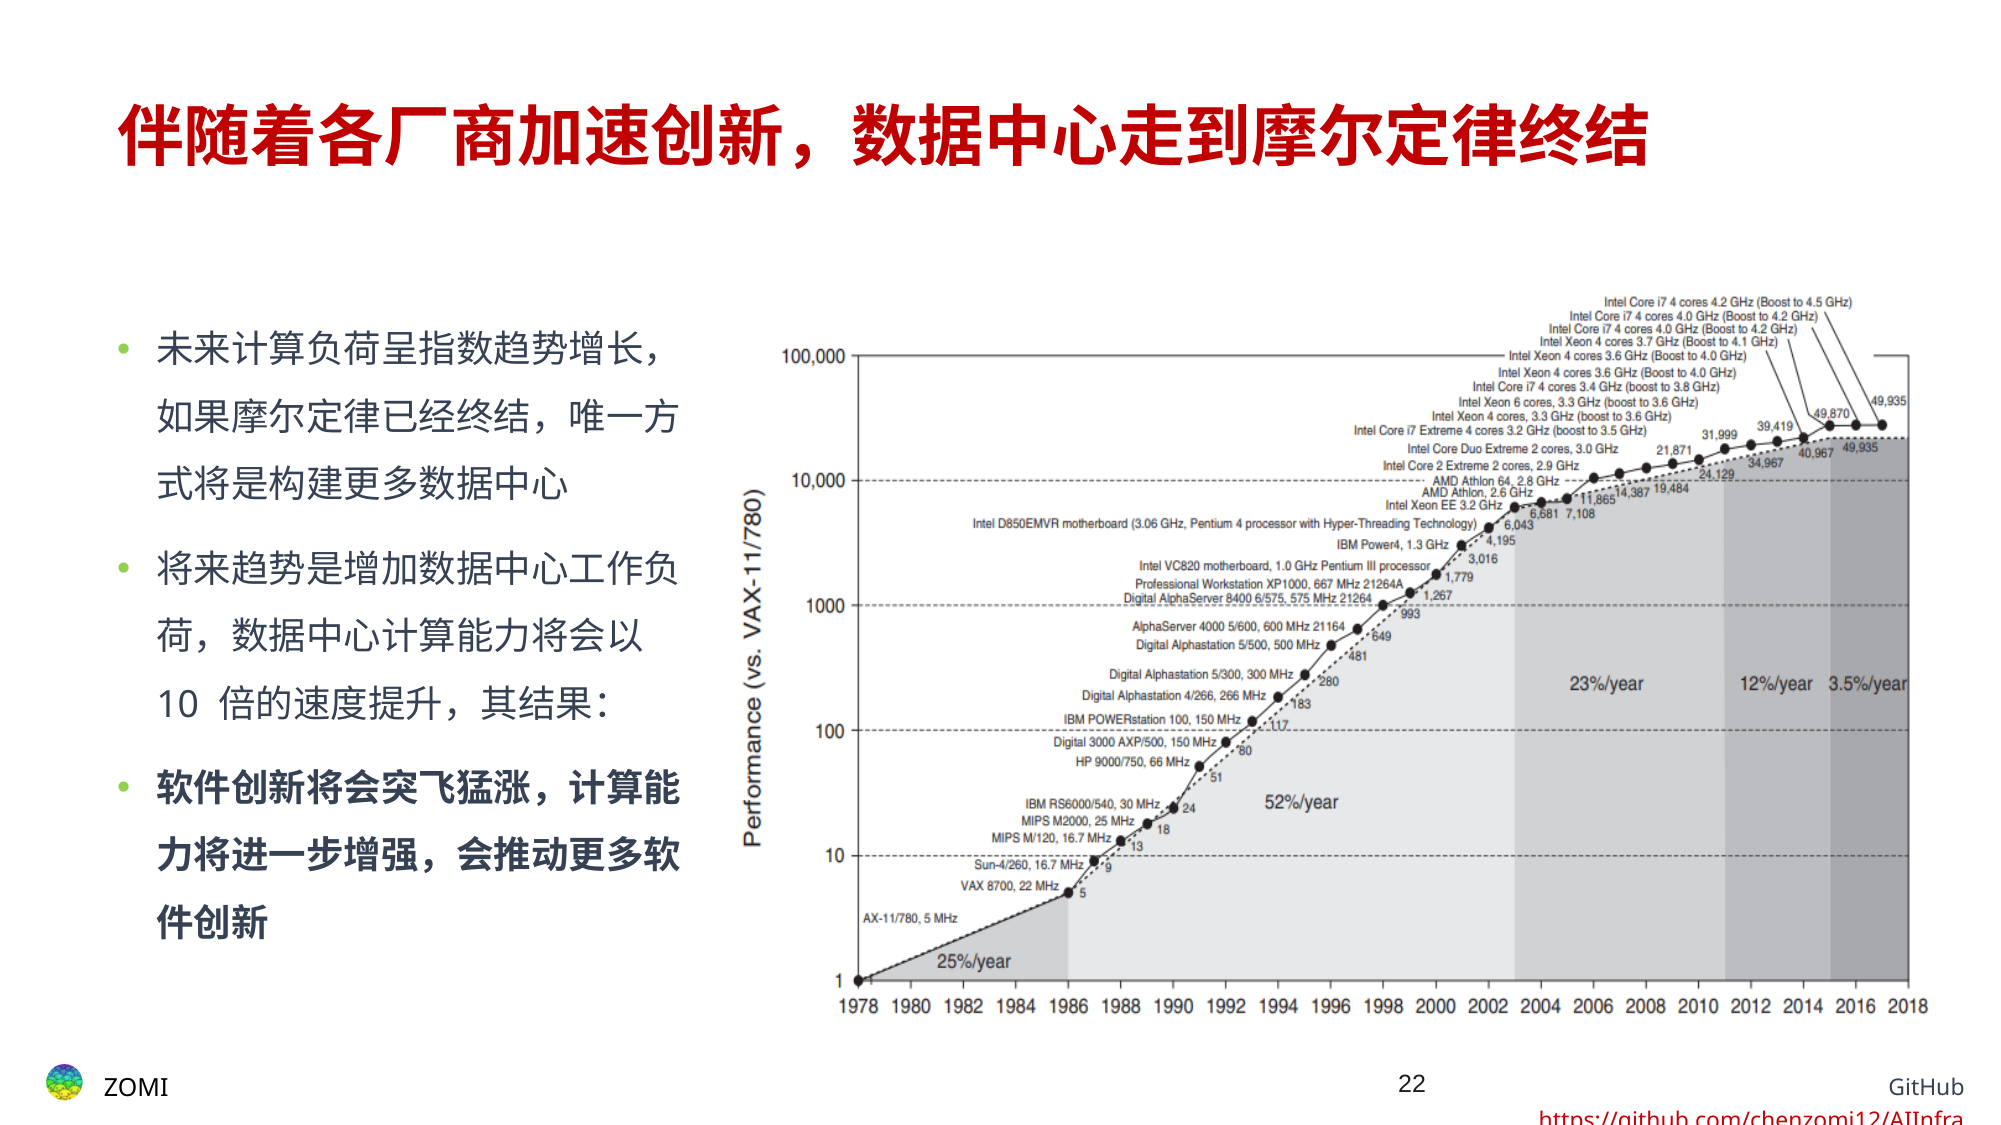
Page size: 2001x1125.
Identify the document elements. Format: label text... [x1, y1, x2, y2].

title 伴随着各厂商加速创新，数据中心走到摩尔定律终结 [102, 85, 1901, 183]
picture [687, 200, 1943, 1040]
list 未来计算负荷呈指数趋势增长，如果摩尔定律已经终结，唯一方式将是构建更多数据中心 将来趋势是增加数据中心工作负荷，数据中心计算能力将会以 10 倍的速度提升，其结果： 软件创新将会突飞猛涨，计算能力将进一步增强，会推动更多软件创新 [102, 204, 683, 1043]
picture [47, 1065, 82, 1100]
